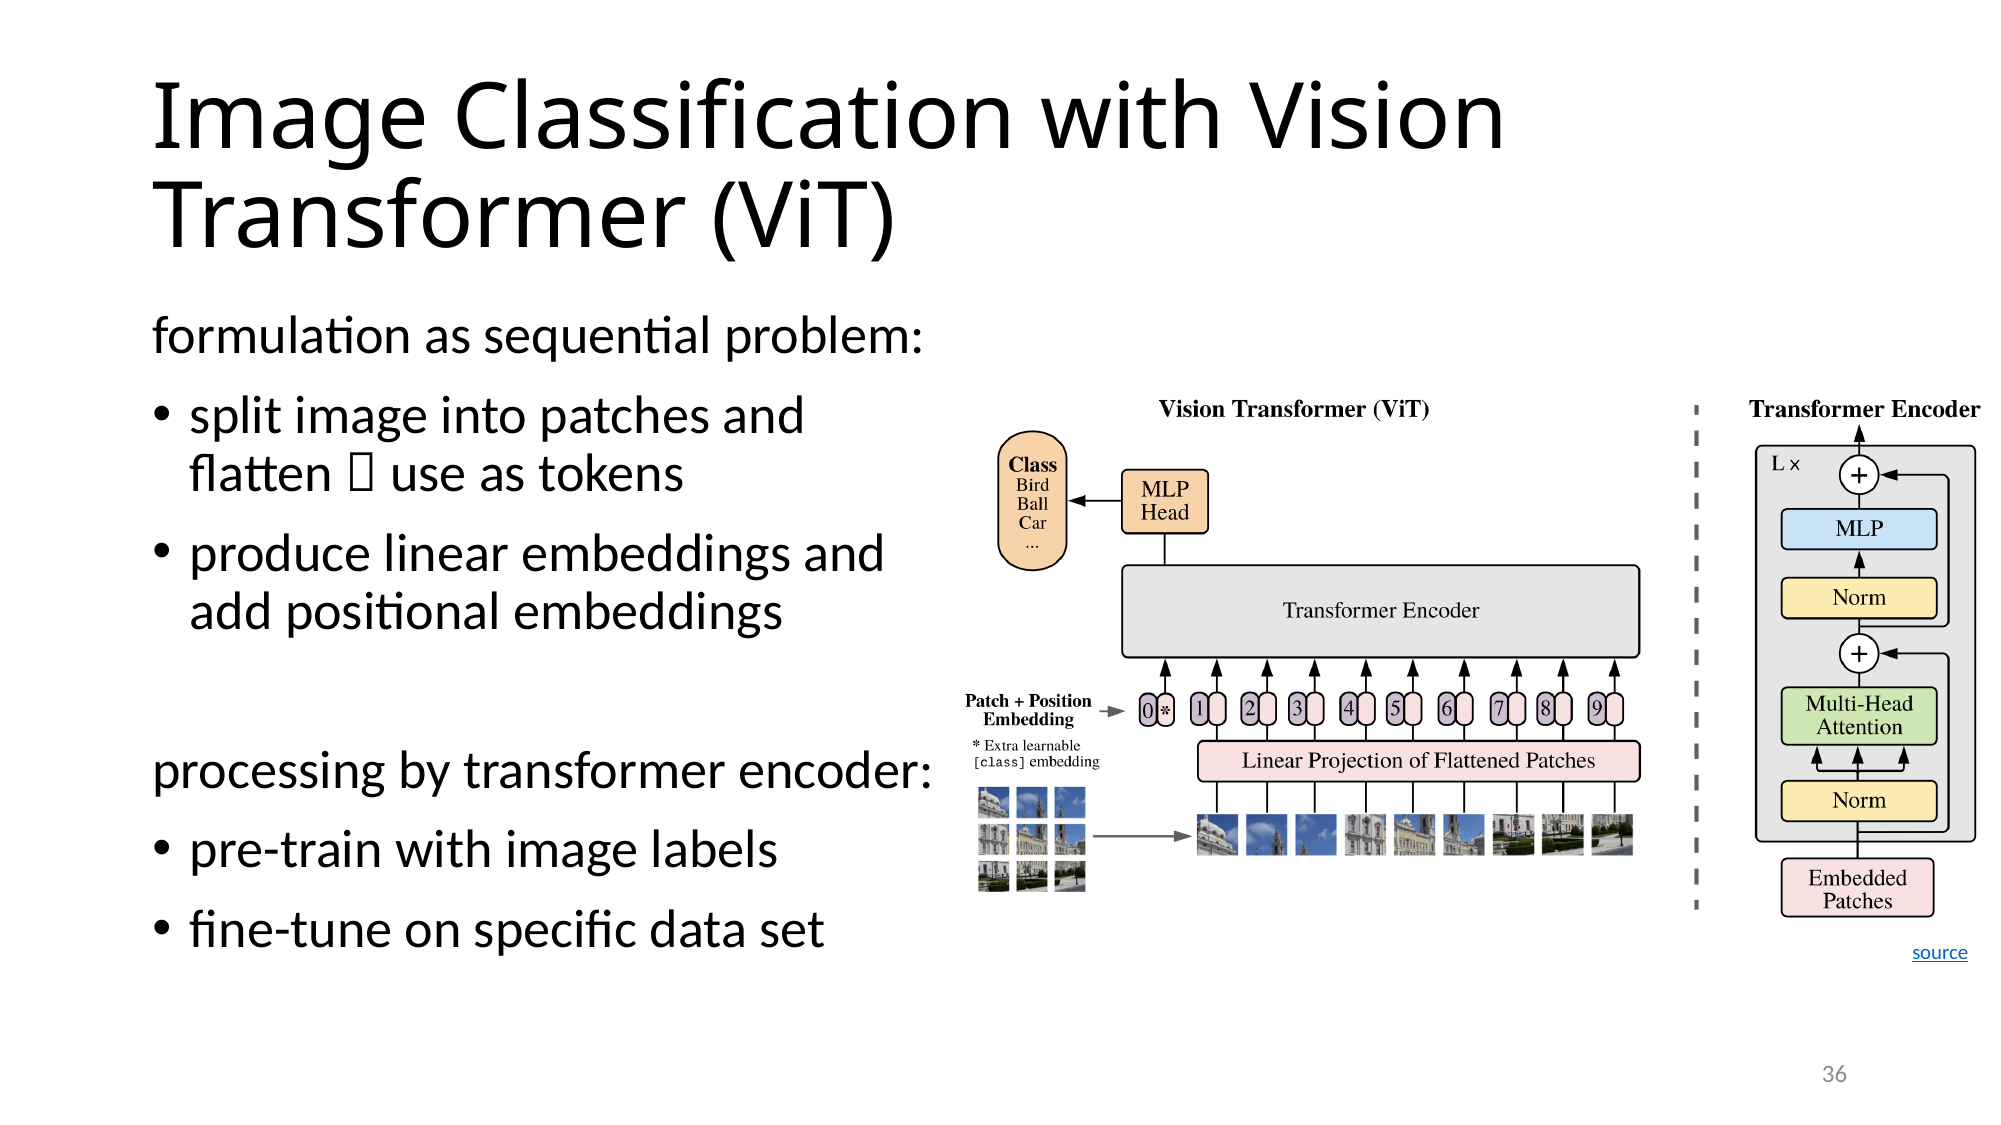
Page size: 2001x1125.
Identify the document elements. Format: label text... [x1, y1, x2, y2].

title Image Classification with Vision Transformer (ViT) [137, 59, 1985, 278]
slide_number 36 [1412, 1042, 1863, 1103]
list formulation as sequential problem: split image into patches and flatten  use as tokens produce linear embeddings and add positional embeddings processing by transformer encoder: pre-train with image labels fine-tune on specific data set [137, 299, 955, 1014]
picture [954, 382, 1997, 931]
text_box source [1897, 931, 1985, 972]
